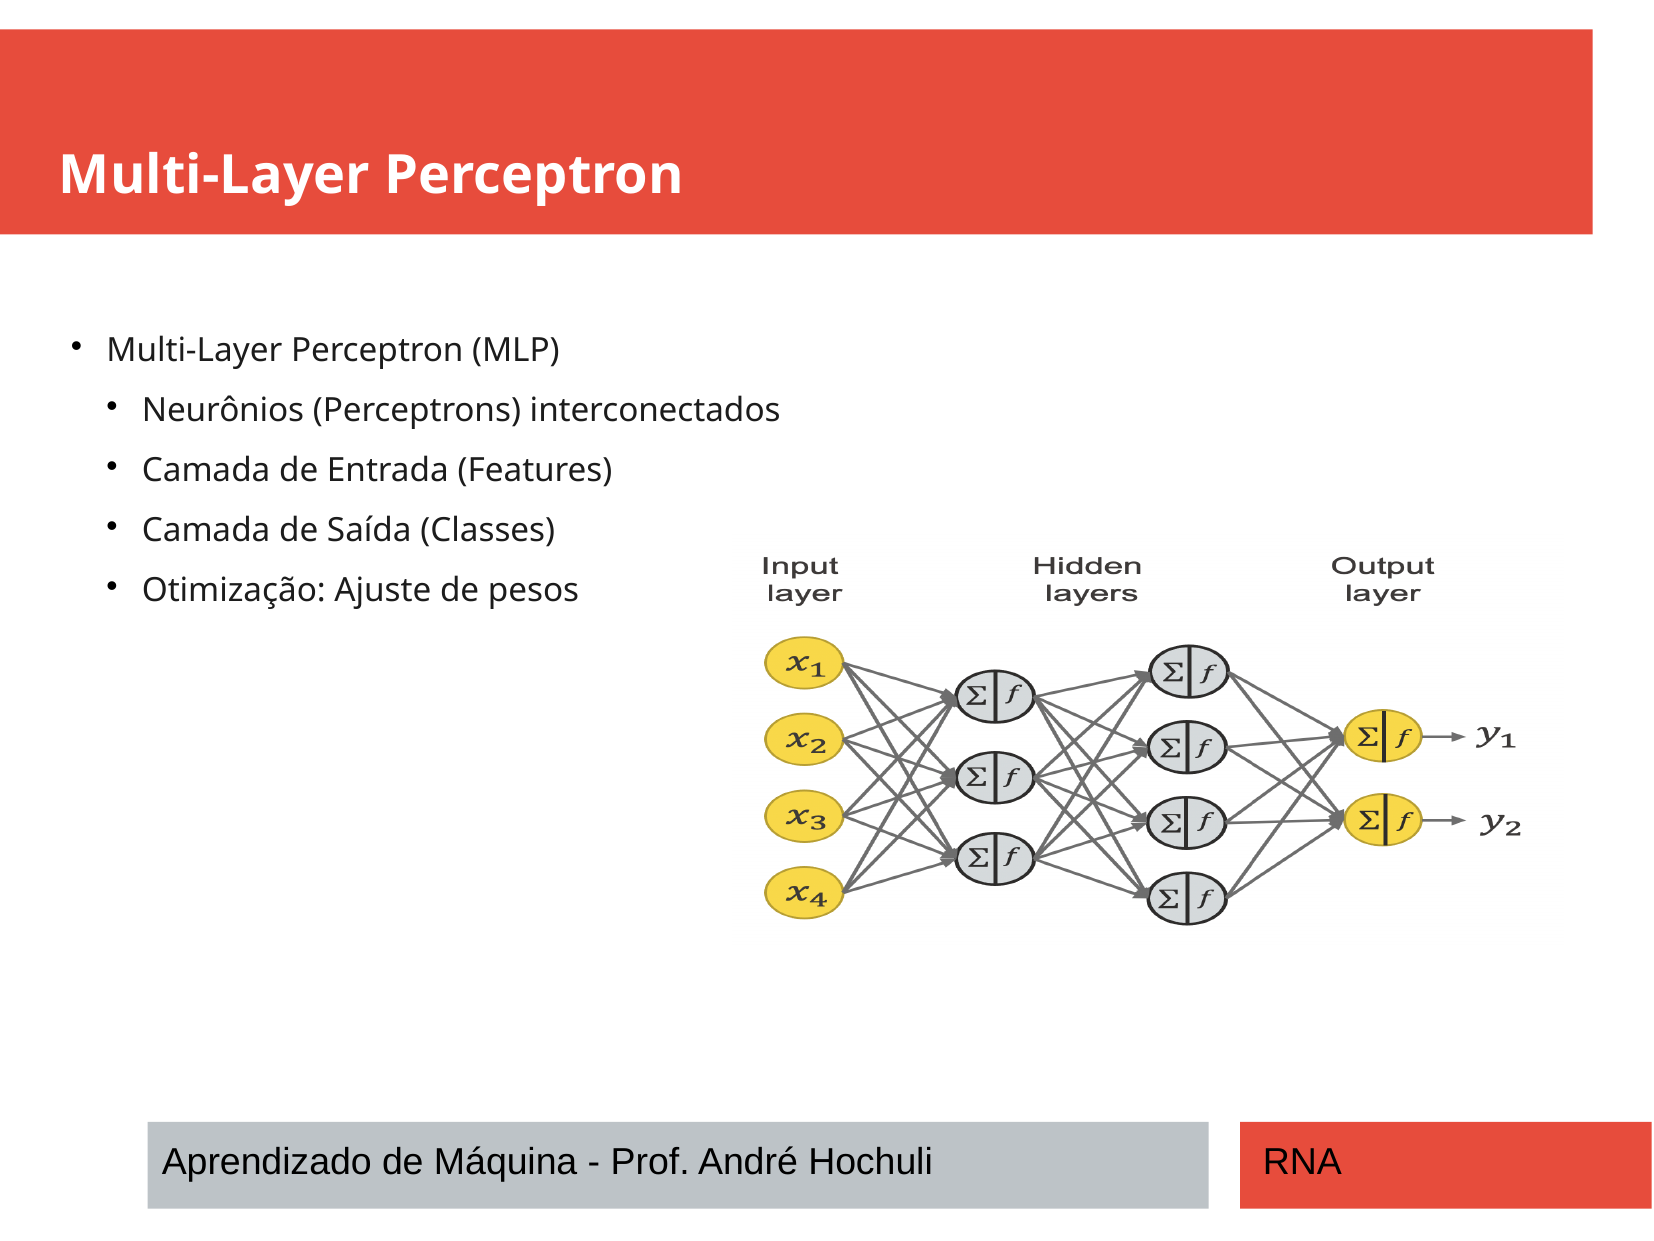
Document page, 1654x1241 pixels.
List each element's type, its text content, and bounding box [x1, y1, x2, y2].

text_box Multi-Layer Perceptron [58, 58, 1593, 205]
text_box RNA [1248, 1129, 1622, 1188]
text_box Multi-Layer Perceptron (MLP) Neurônios (Perceptrons) interconectados Camada de Entrada (Features) Camada de Saída (Classes) Otimização: Ajuste de pesos [56, 250, 1595, 1130]
text_box Aprendizado de Máquina - Prof. André Hochuli [147, 1130, 1203, 1188]
picture [732, 531, 1564, 946]
